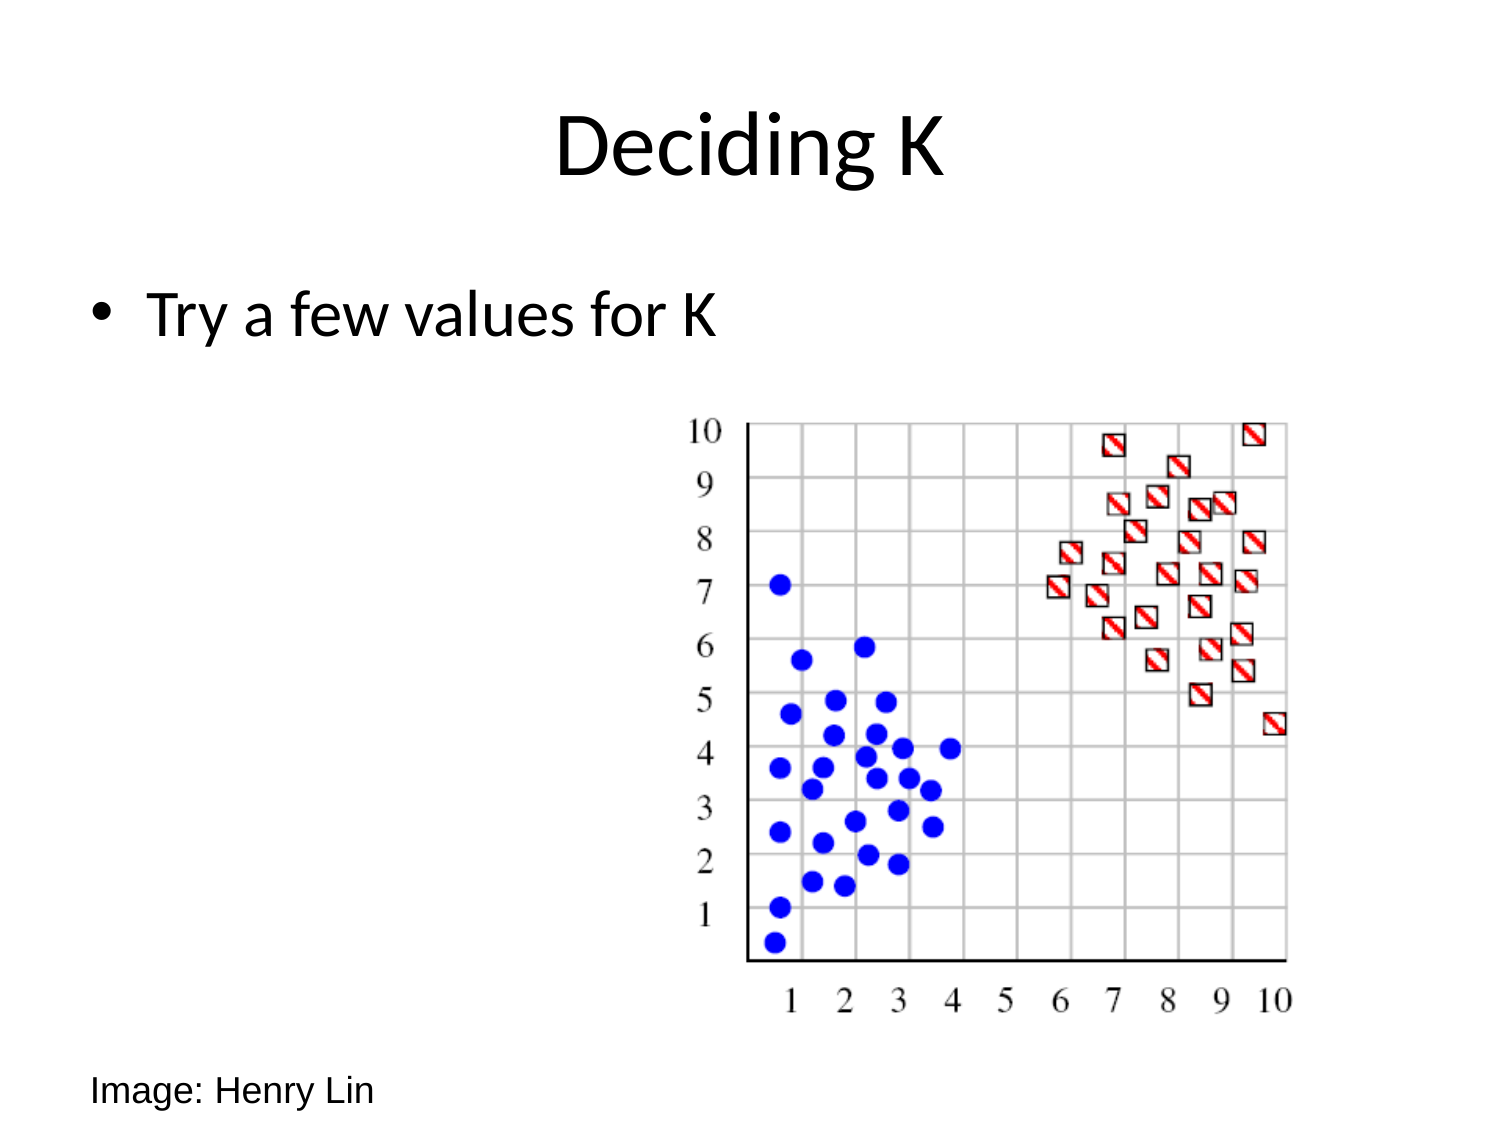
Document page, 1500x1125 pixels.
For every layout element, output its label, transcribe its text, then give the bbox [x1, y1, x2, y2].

text_box Image: Henry Lin [74, 1059, 675, 1119]
picture [662, 387, 1318, 1023]
list Try a few values for K [75, 262, 1425, 1005]
title Deciding K [75, 45, 1425, 233]
